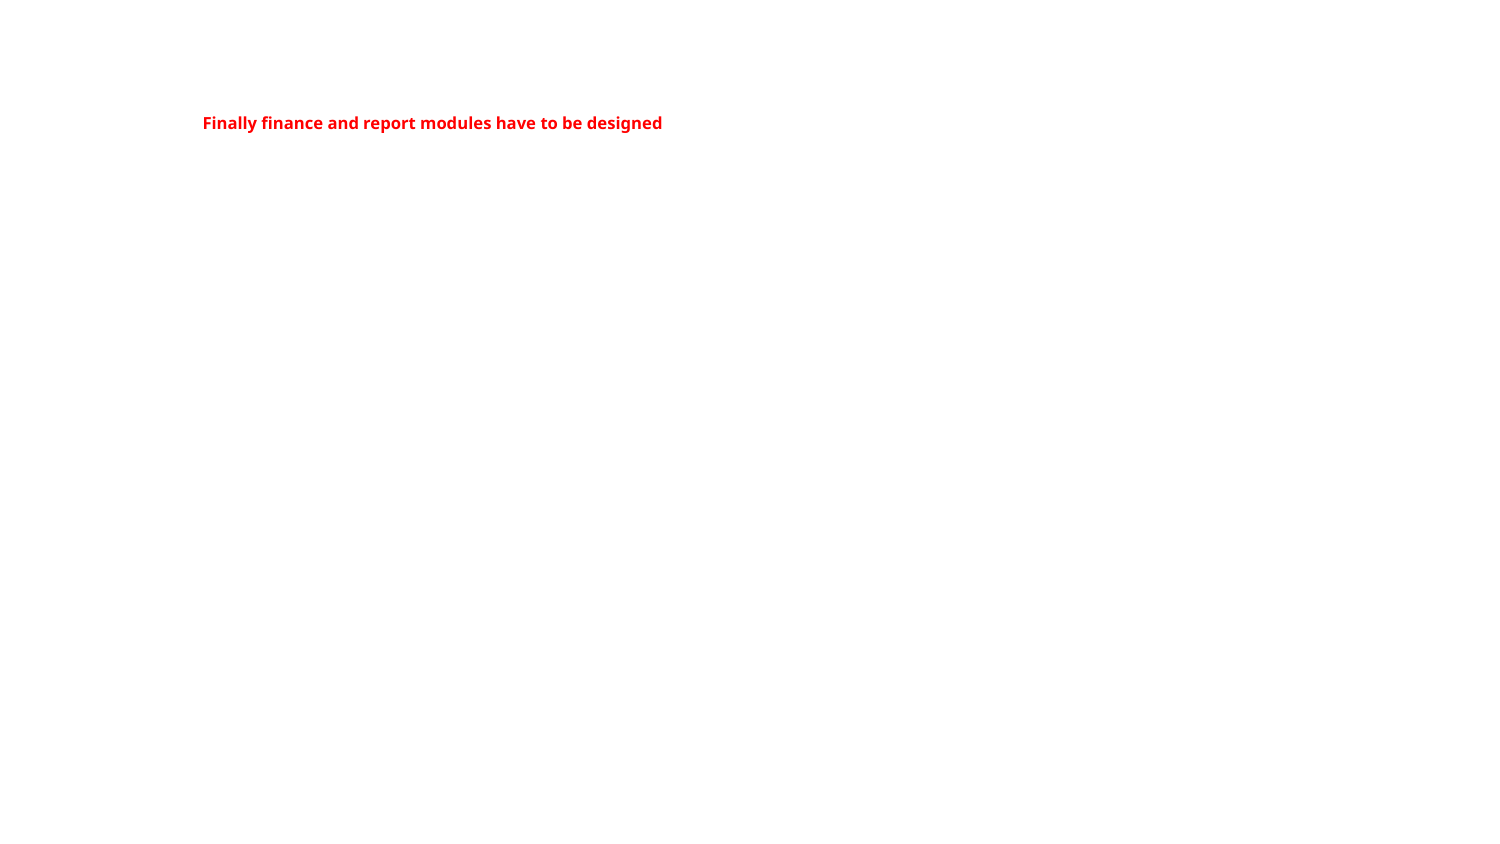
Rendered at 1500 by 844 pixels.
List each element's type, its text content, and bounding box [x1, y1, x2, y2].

text_box Finally finance and report modules have to be designed [187, 103, 1080, 144]
